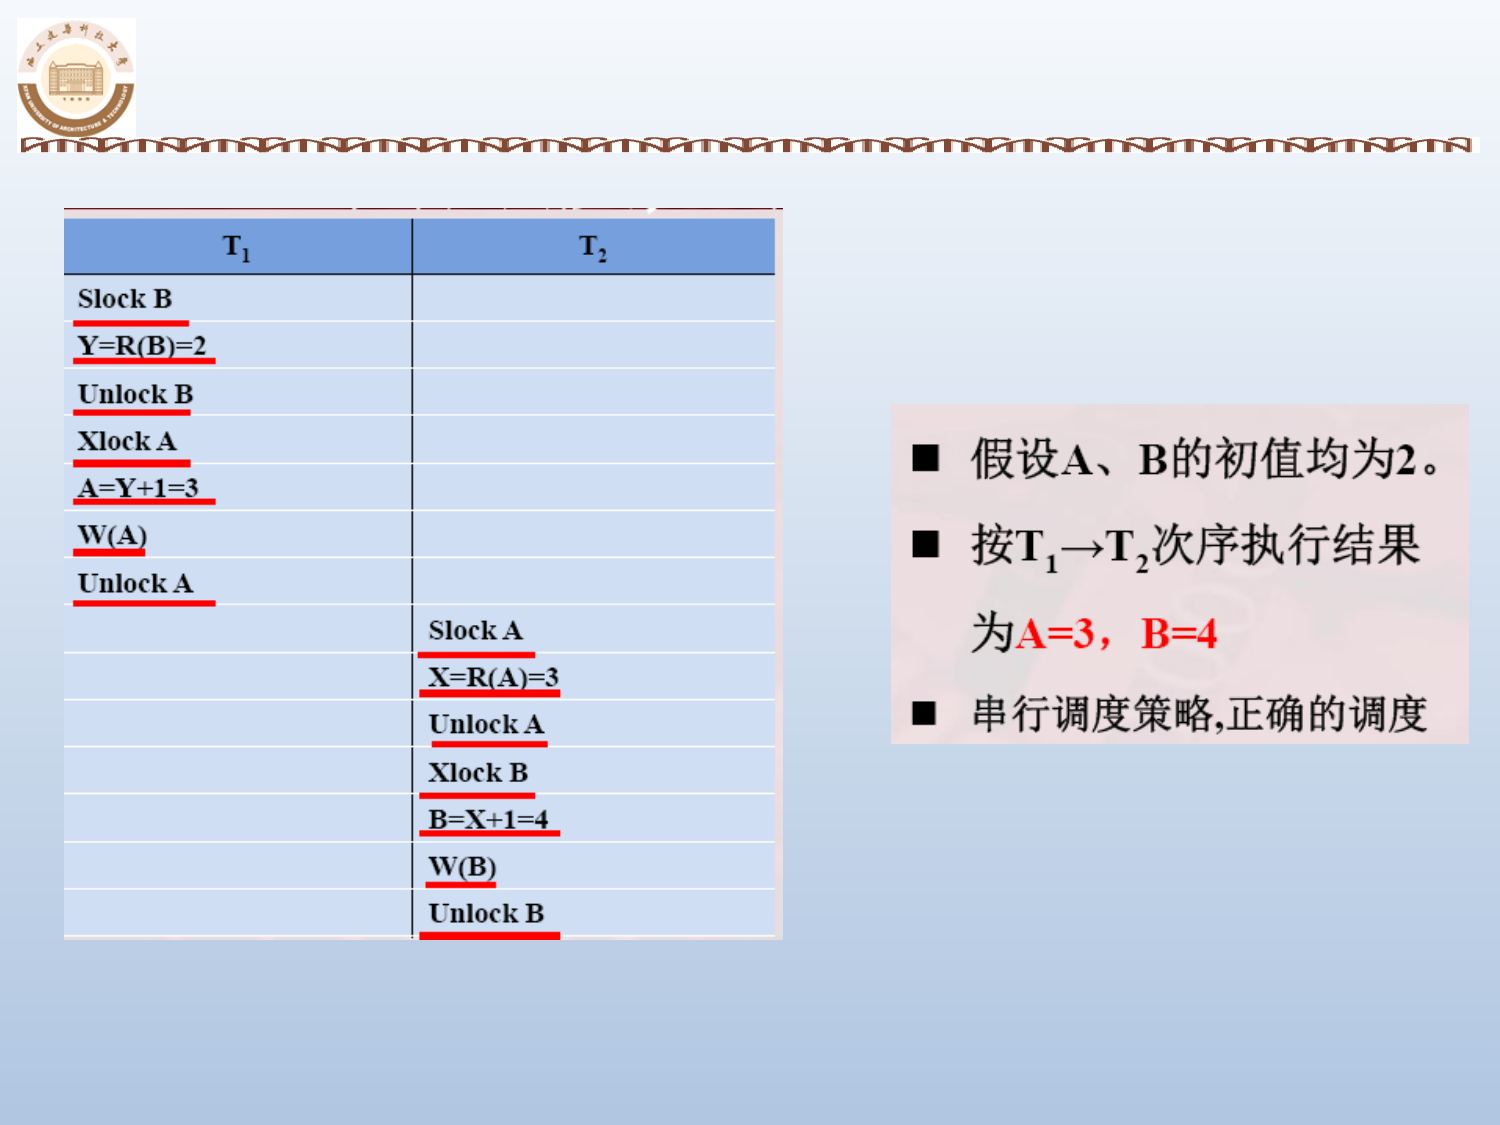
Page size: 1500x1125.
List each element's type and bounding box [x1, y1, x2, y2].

picture [64, 207, 783, 940]
picture [17, 18, 1480, 153]
picture [891, 403, 1469, 744]
